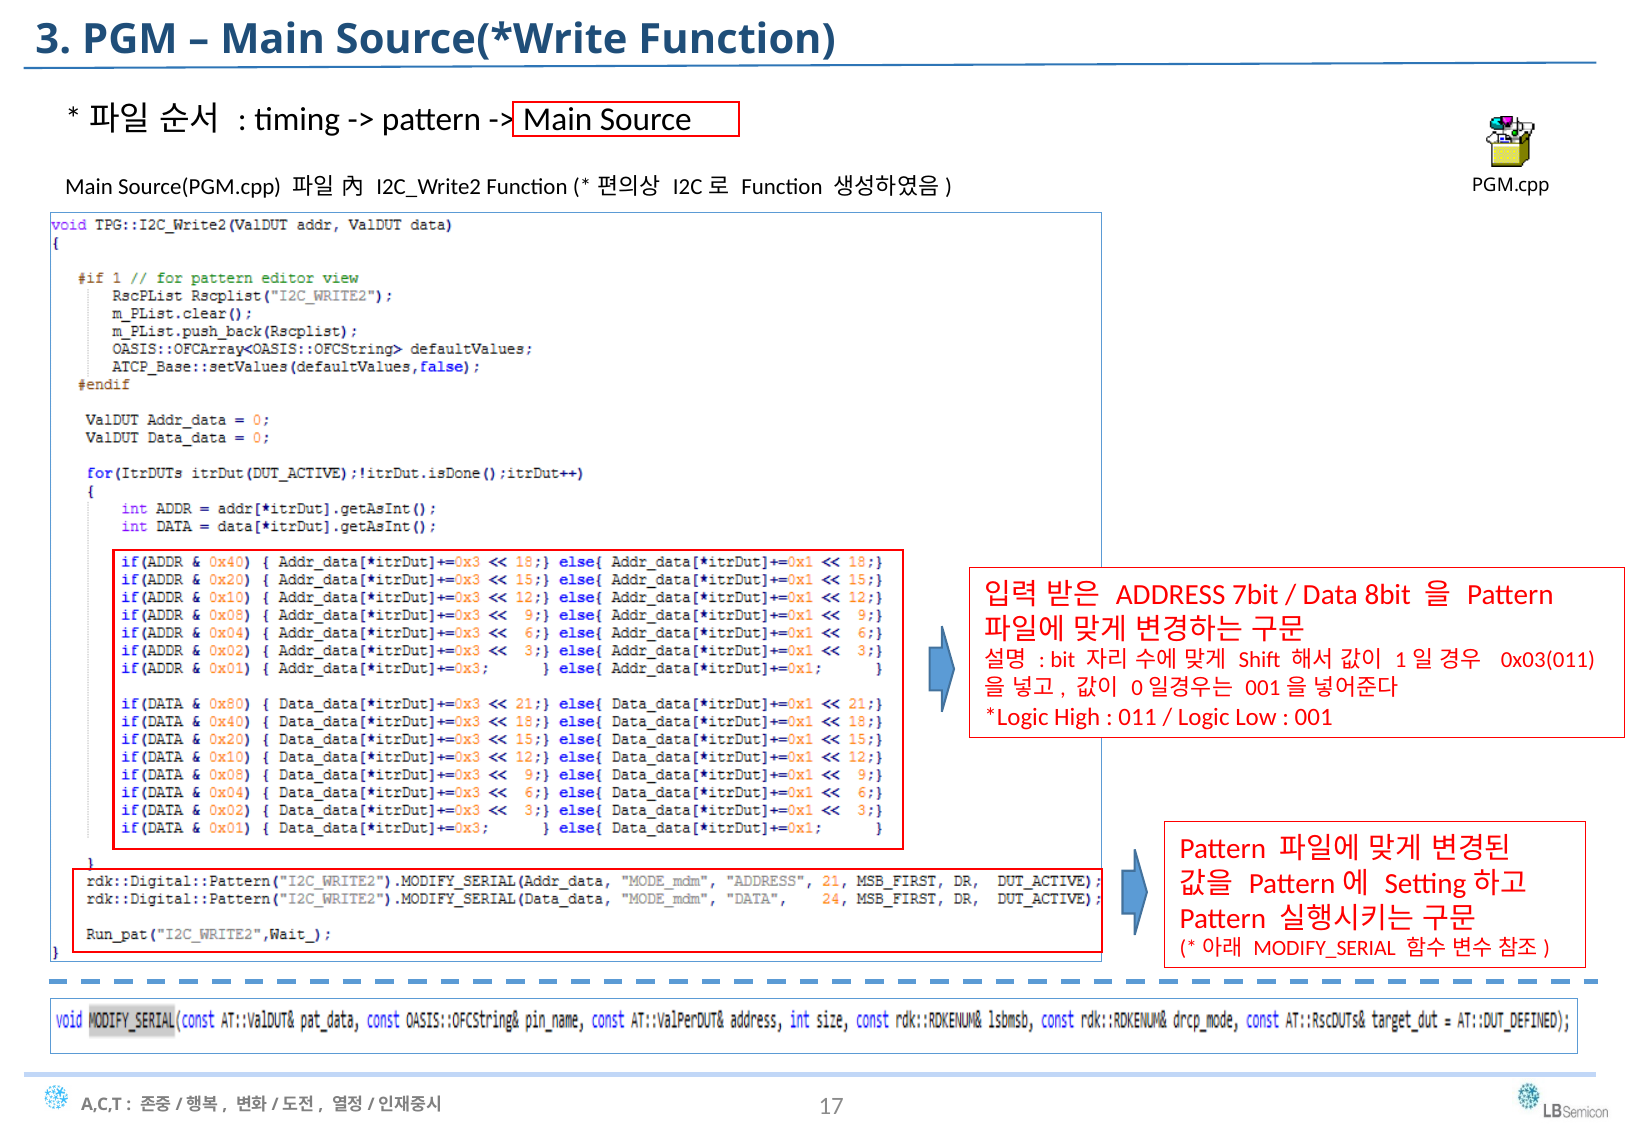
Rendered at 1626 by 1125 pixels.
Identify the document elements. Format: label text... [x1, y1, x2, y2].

picture [1512, 1078, 1613, 1124]
text_box [1121, 849, 1148, 936]
text_box Main Source(PGM.cpp) 파일 內 I2C_Write2 Function (*편의상 I2C로 Function 생성하였음) [50, 163, 1002, 207]
text_box 3. PGM – Main Source(*Write Function) [20, 4, 1530, 70]
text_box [50, 89, 1132, 146]
picture [50, 998, 1578, 1054]
text_box Pattern 파일에 맞게 변경된 값을 Pattern에 Setting하고 Pattern 실행시키는 구문 (*아래 MODIFY_SERIAL 함수 변수 참조) [1164, 821, 1586, 968]
picture [50, 212, 1102, 962]
slide_number 17 [763, 1074, 860, 1125]
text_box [1435, 116, 1586, 247]
text_box 입력 받은 ADDRESS 7bit / Data 8bit 을 Pattern 파일에 맞게 변경하는 구문 설명 : bit 자리 수에 맞게 Shift 해서 값이 1일 경우 0x03(011)을 넣고, 값이 0일경우는 001을 넣어준다 *Logic High : 011 / Logic Low : 001 [1102, 567, 1625, 738]
